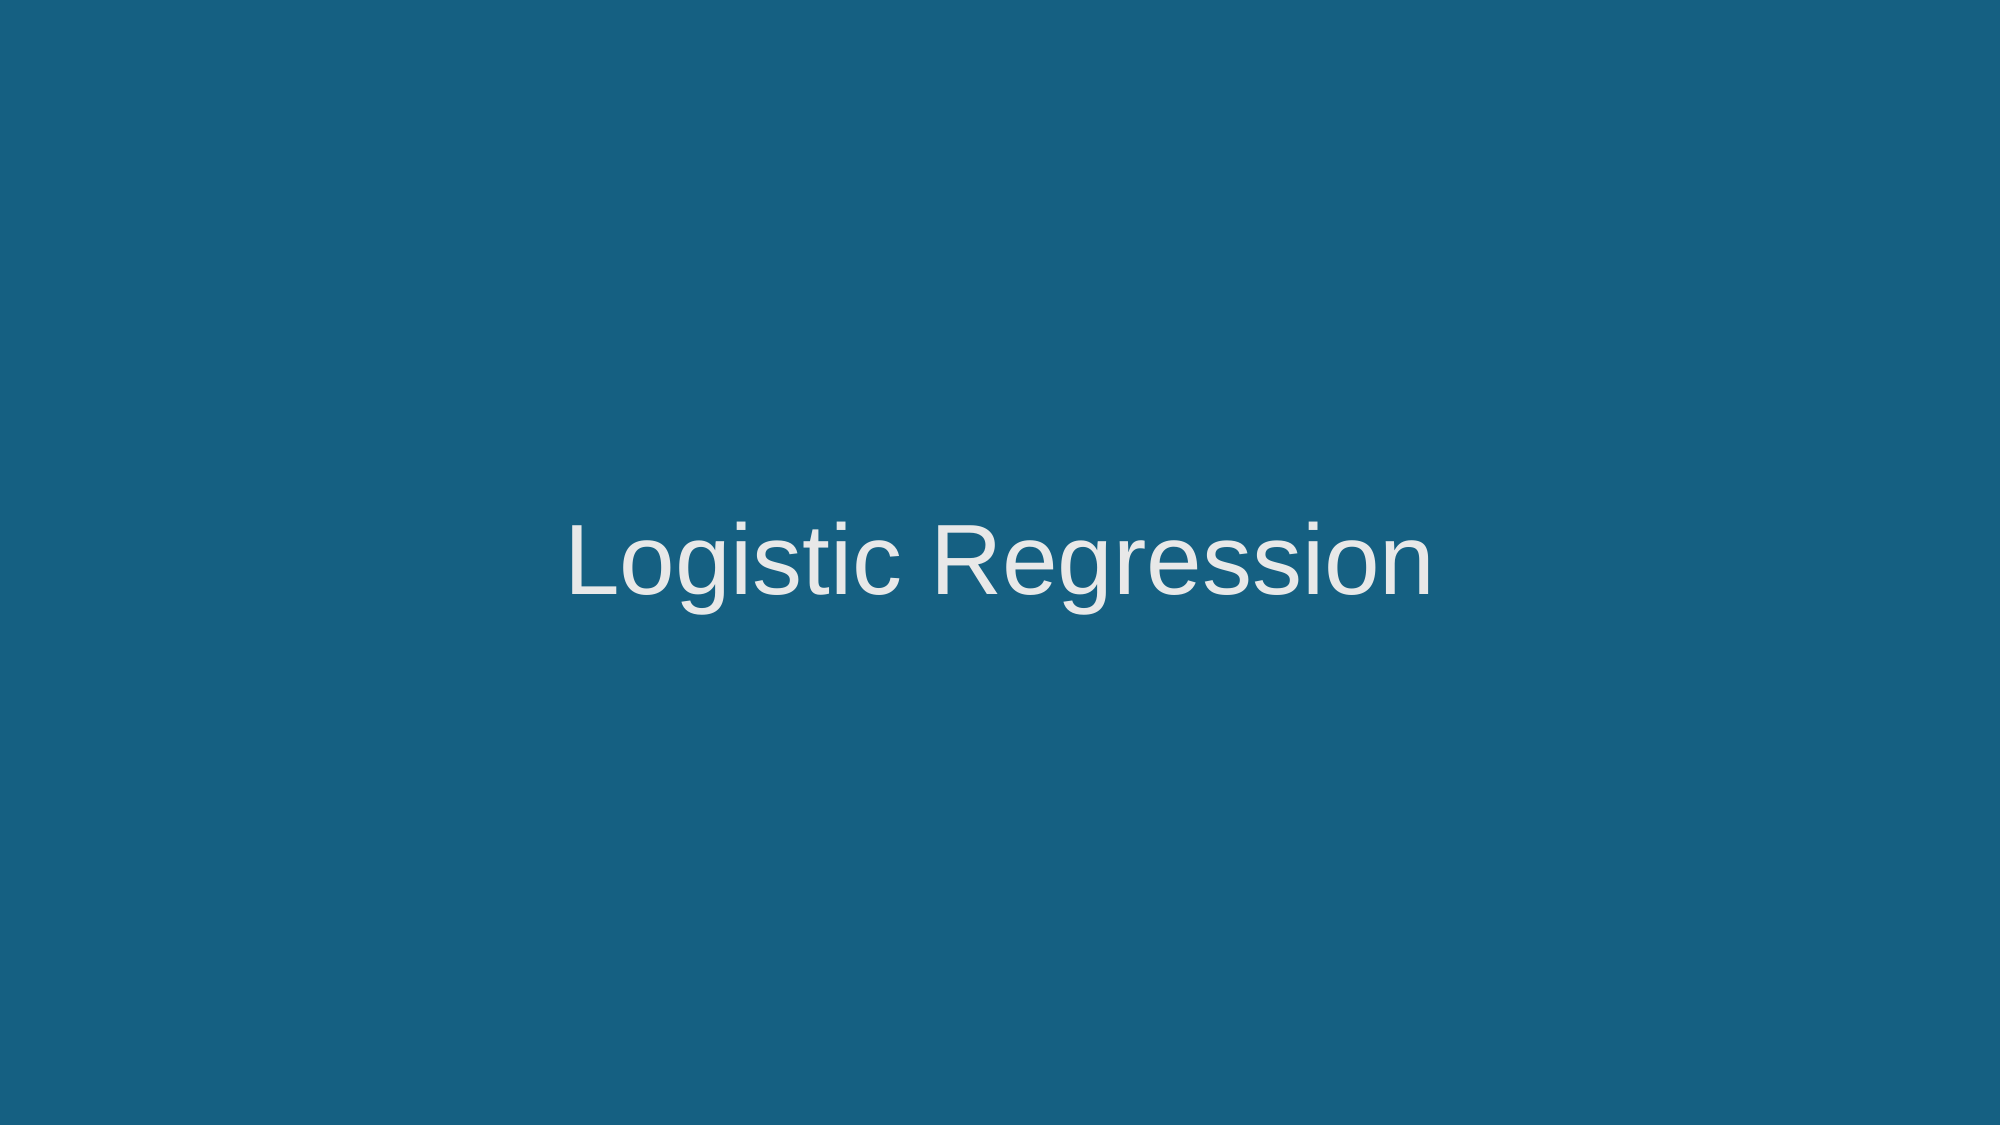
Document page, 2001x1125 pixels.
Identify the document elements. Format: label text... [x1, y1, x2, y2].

title Logistic Regression [249, 366, 1750, 759]
